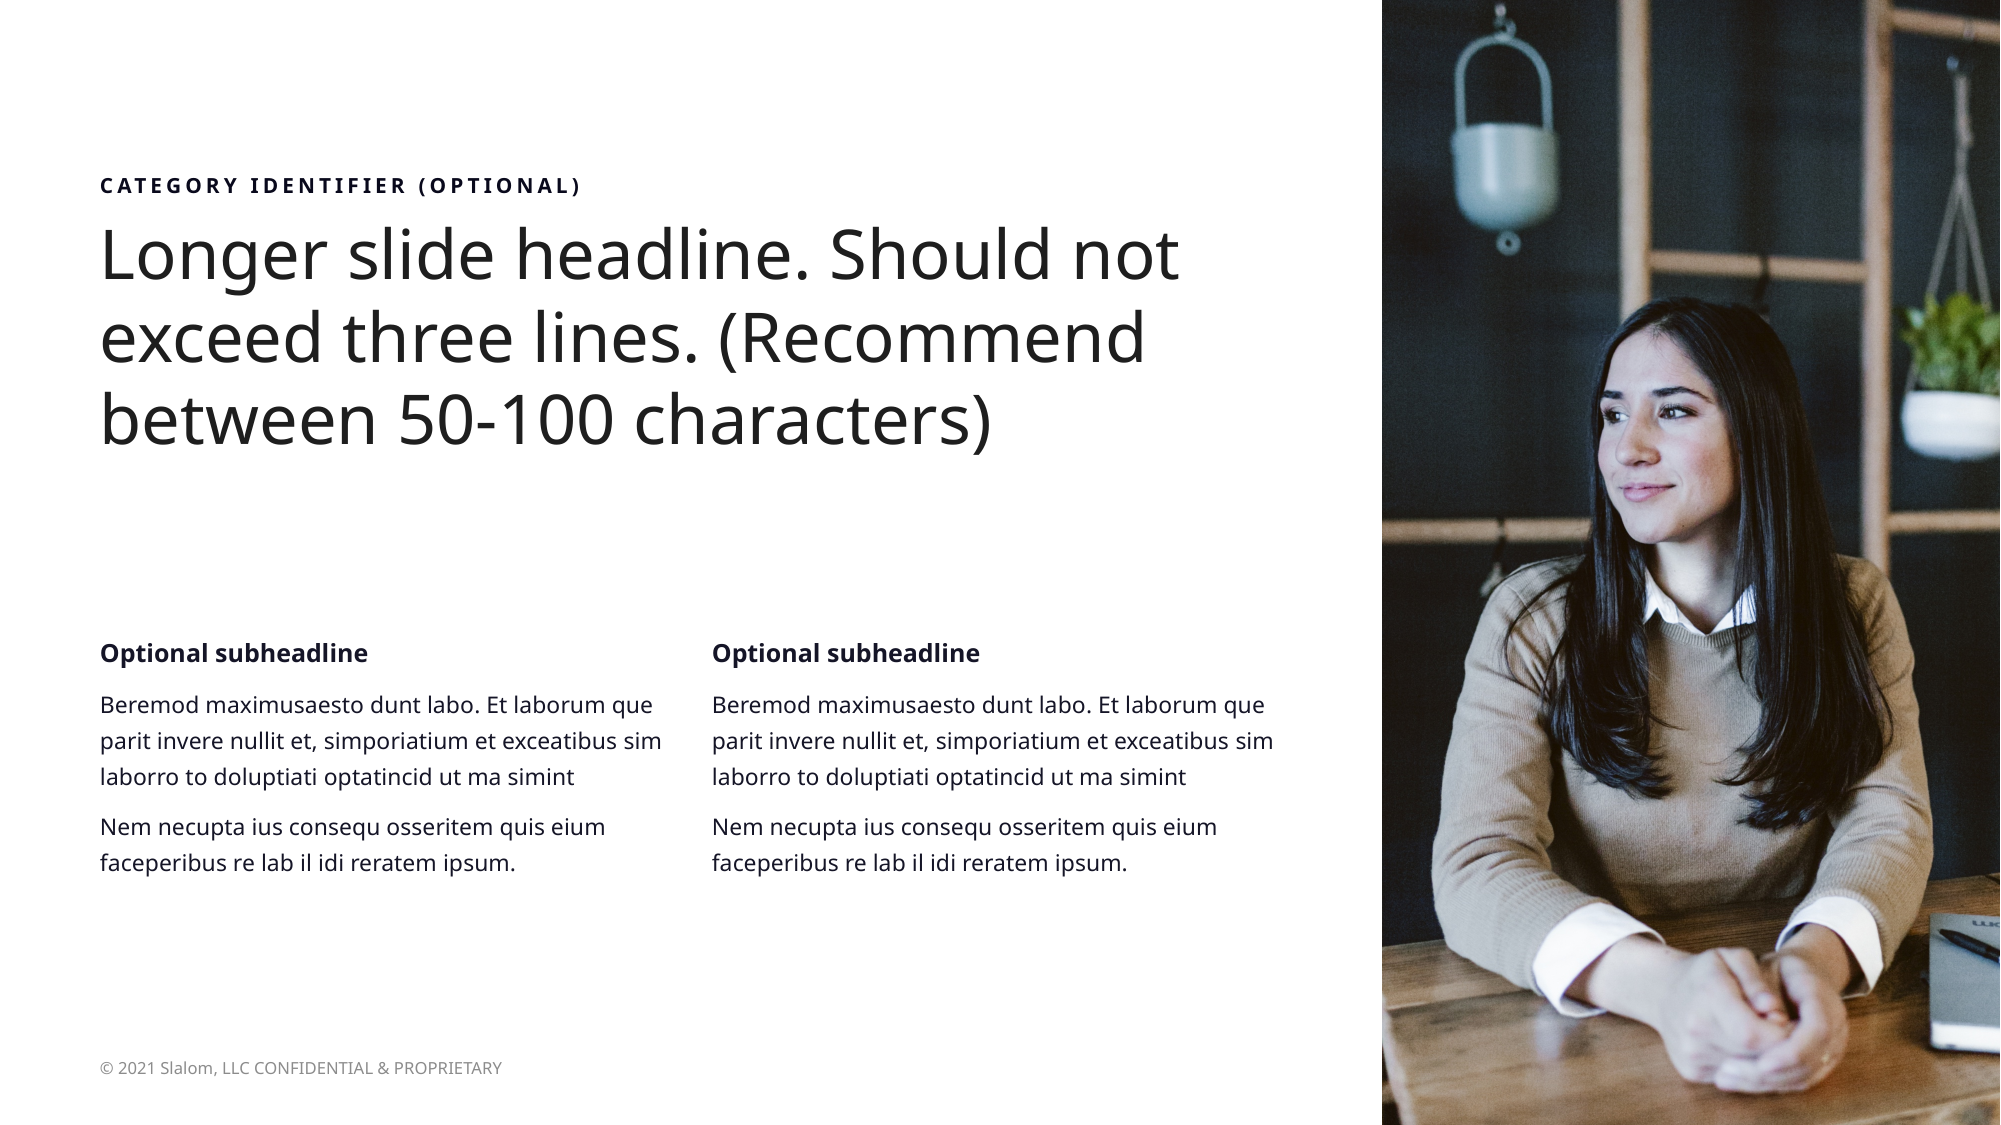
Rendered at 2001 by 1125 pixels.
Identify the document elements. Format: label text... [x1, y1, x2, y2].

text_box CATEGORY IDENTIFIER (OPTIONAL) [98, 170, 727, 198]
footer © 2021 Slalom, LLC CONFIDENTIAL & PROPRIETARY [99, 1038, 759, 1099]
text_box Longer slide headline. Should not exceed three lines. (Recommend between 50-100 characters) [98, 209, 1287, 461]
picture [1382, 0, 2000, 1125]
text_box Optional subheadline Beremod maximusaesto dunt labo. Et laborum que parit invere nullit et, simporiatium et exceatibus sim laborro to doluptiati optatincid ut ma simint Nem necupta ius consequ osseritem quis eium faceperibus re lab il idi reratem ipsum. [98, 627, 675, 874]
text_box Optional subheadline Beremod maximusaesto dunt labo. Et laborum que parit invere nullit et, simporiatium et exceatibus sim laborro to doluptiati optatincid ut ma simint Nem necupta ius consequ osseritem quis eium faceperibus re lab il idi reratem ipsum. [710, 627, 1287, 874]
